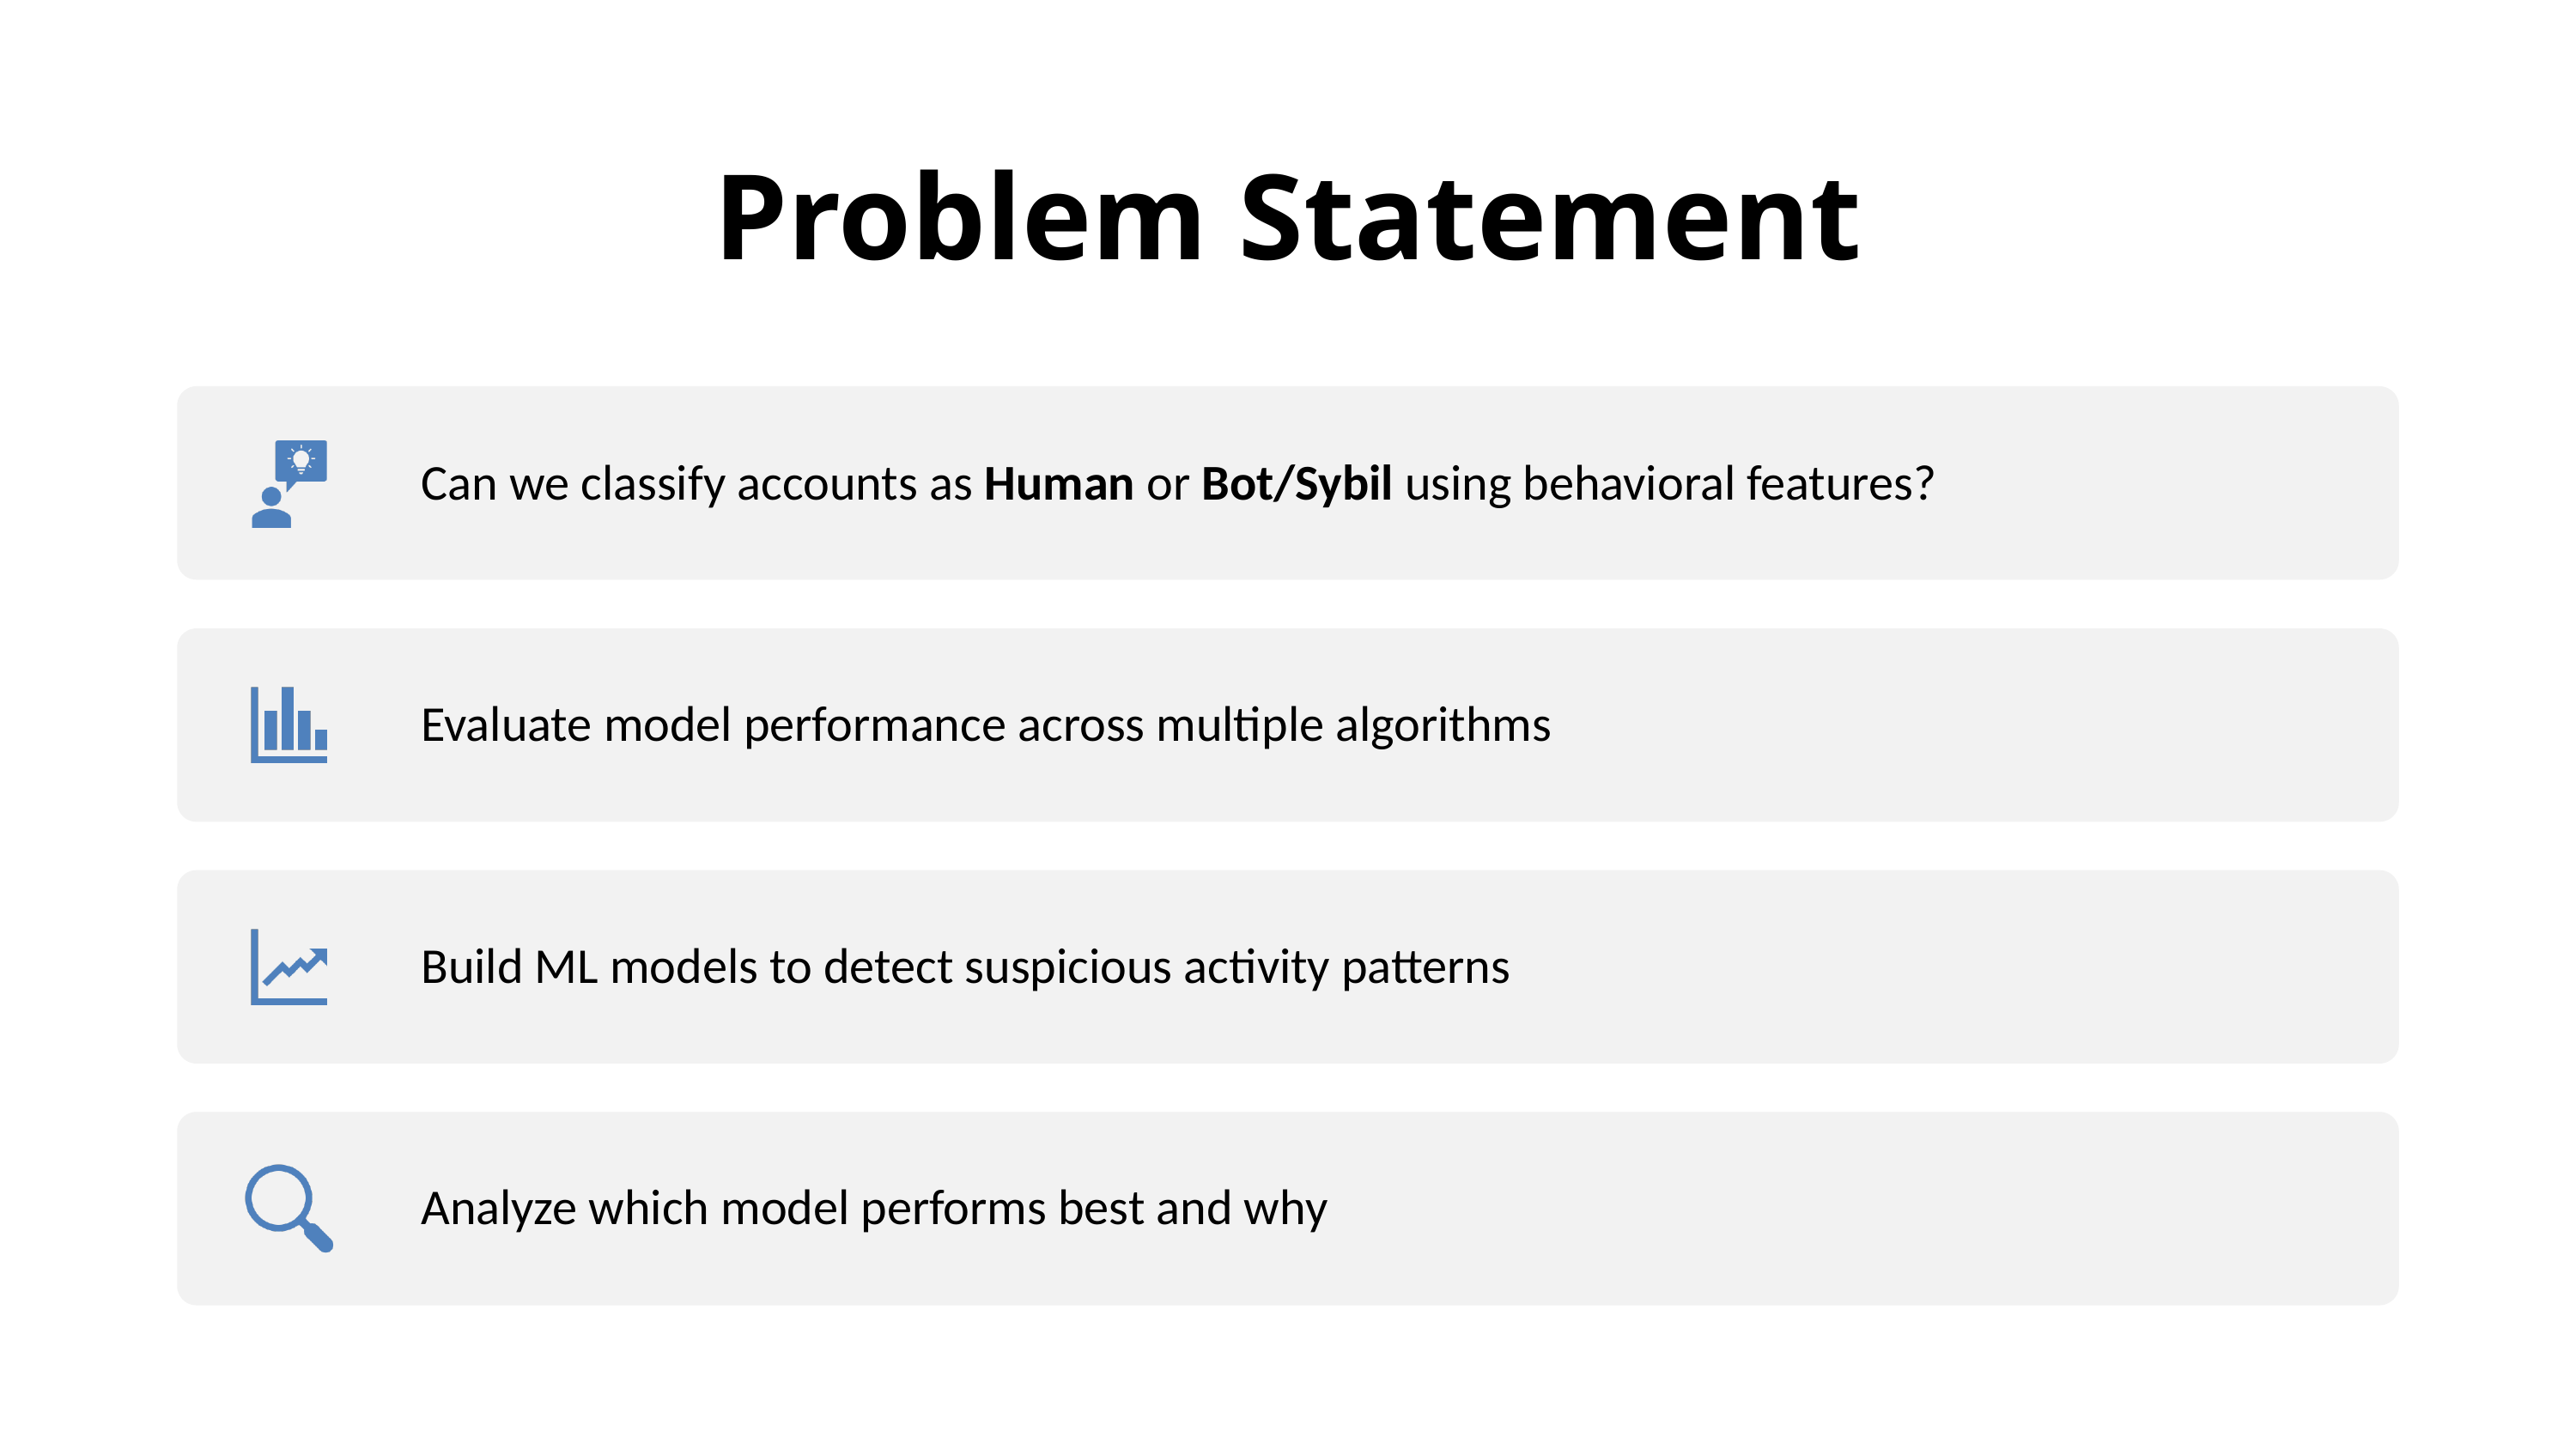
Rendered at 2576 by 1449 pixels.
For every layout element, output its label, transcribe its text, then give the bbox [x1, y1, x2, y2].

text_box Problem Statement [177, 101, 2399, 342]
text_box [177, 385, 2399, 1306]
